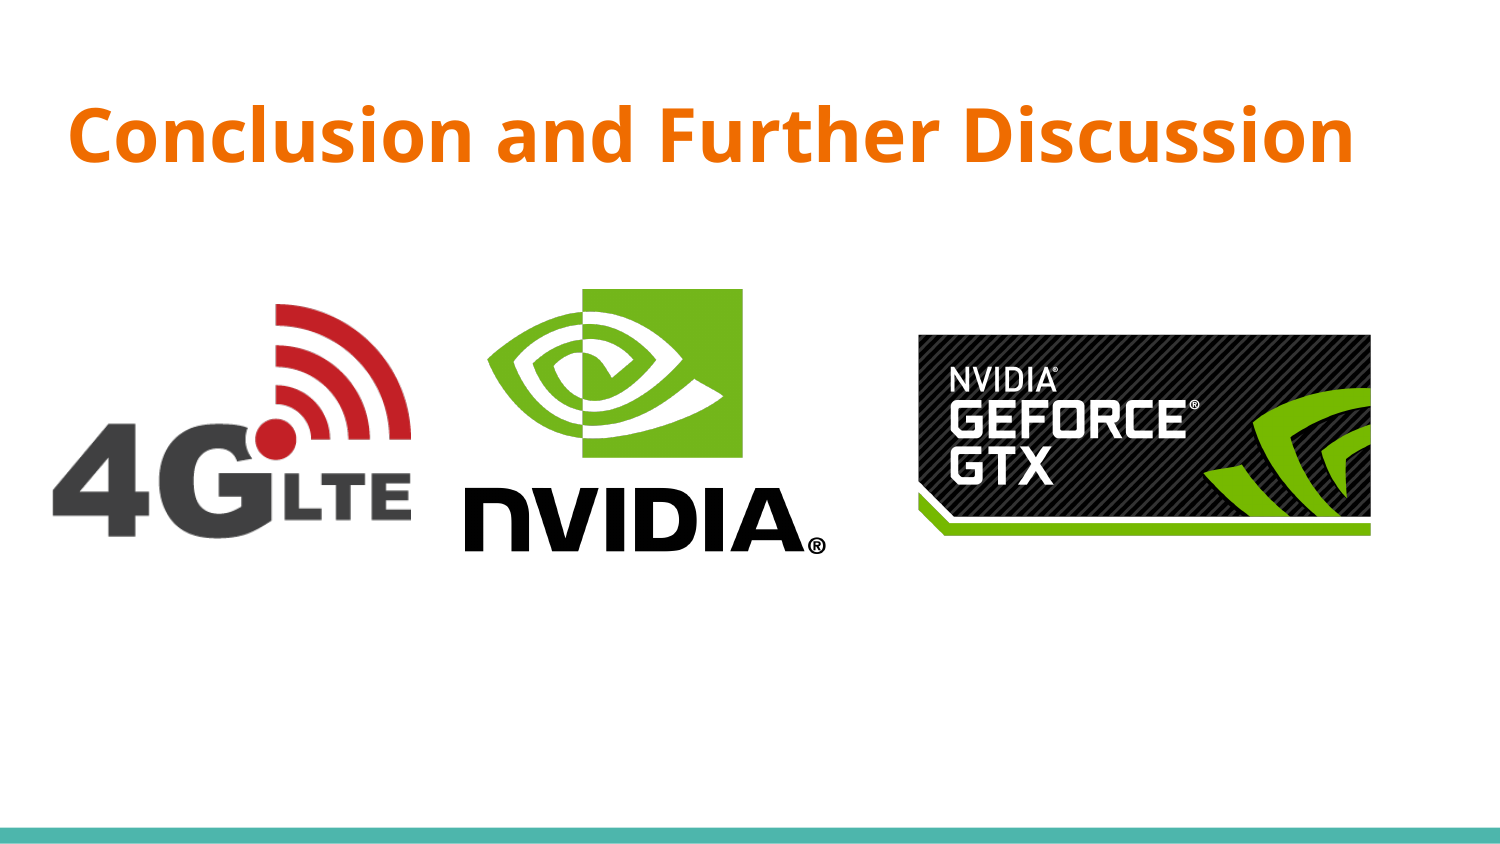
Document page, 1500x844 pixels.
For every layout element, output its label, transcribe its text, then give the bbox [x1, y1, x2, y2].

picture [50, 303, 411, 541]
title Conclusion and Further Discussion [51, 72, 1449, 189]
picture [465, 289, 826, 555]
picture [880, 289, 1414, 555]
